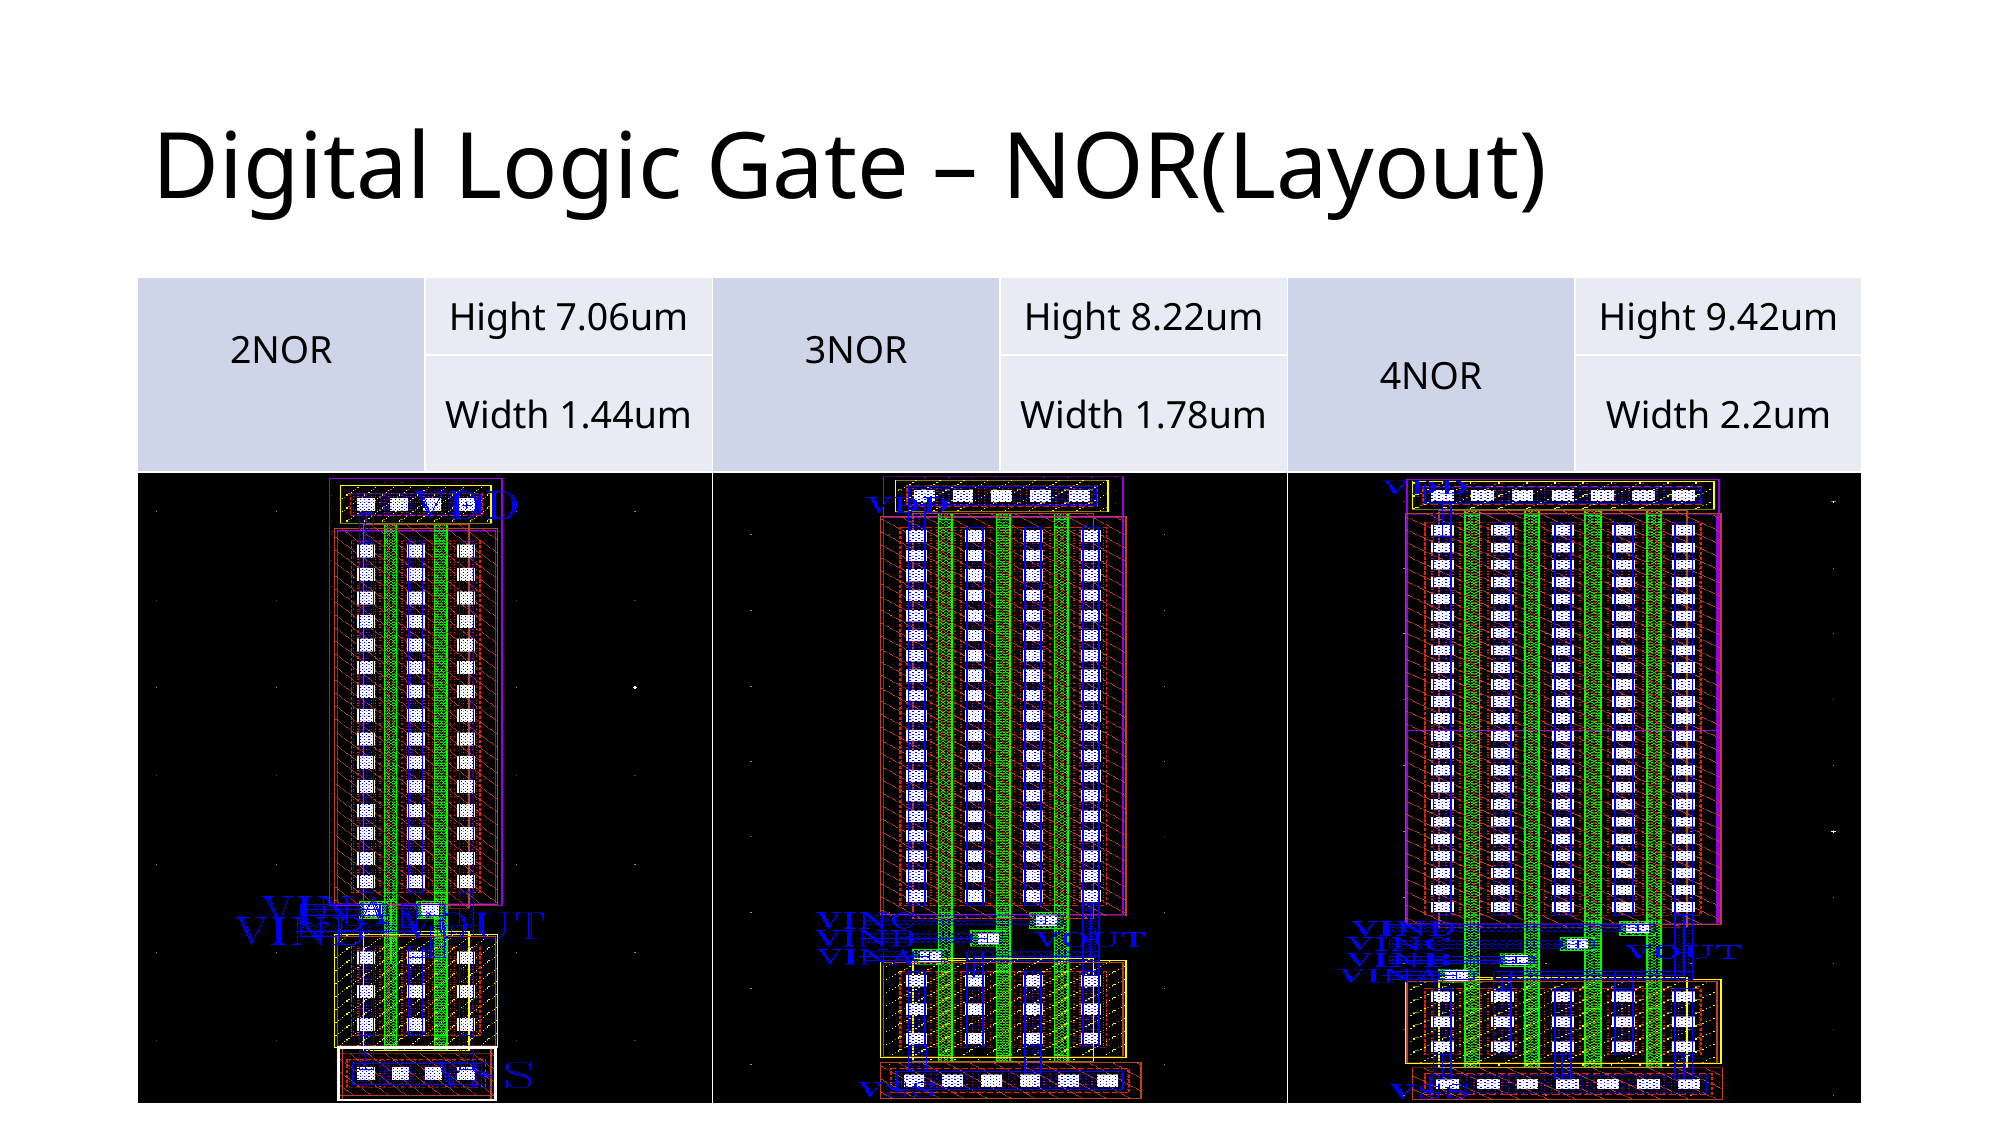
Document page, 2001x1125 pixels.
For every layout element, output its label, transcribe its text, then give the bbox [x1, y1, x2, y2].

picture [1288, 473, 1861, 1103]
picture [713, 473, 1287, 1103]
title Digital Logic Gate – NOR(Layout) [137, 59, 1863, 276]
picture [138, 473, 712, 1103]
